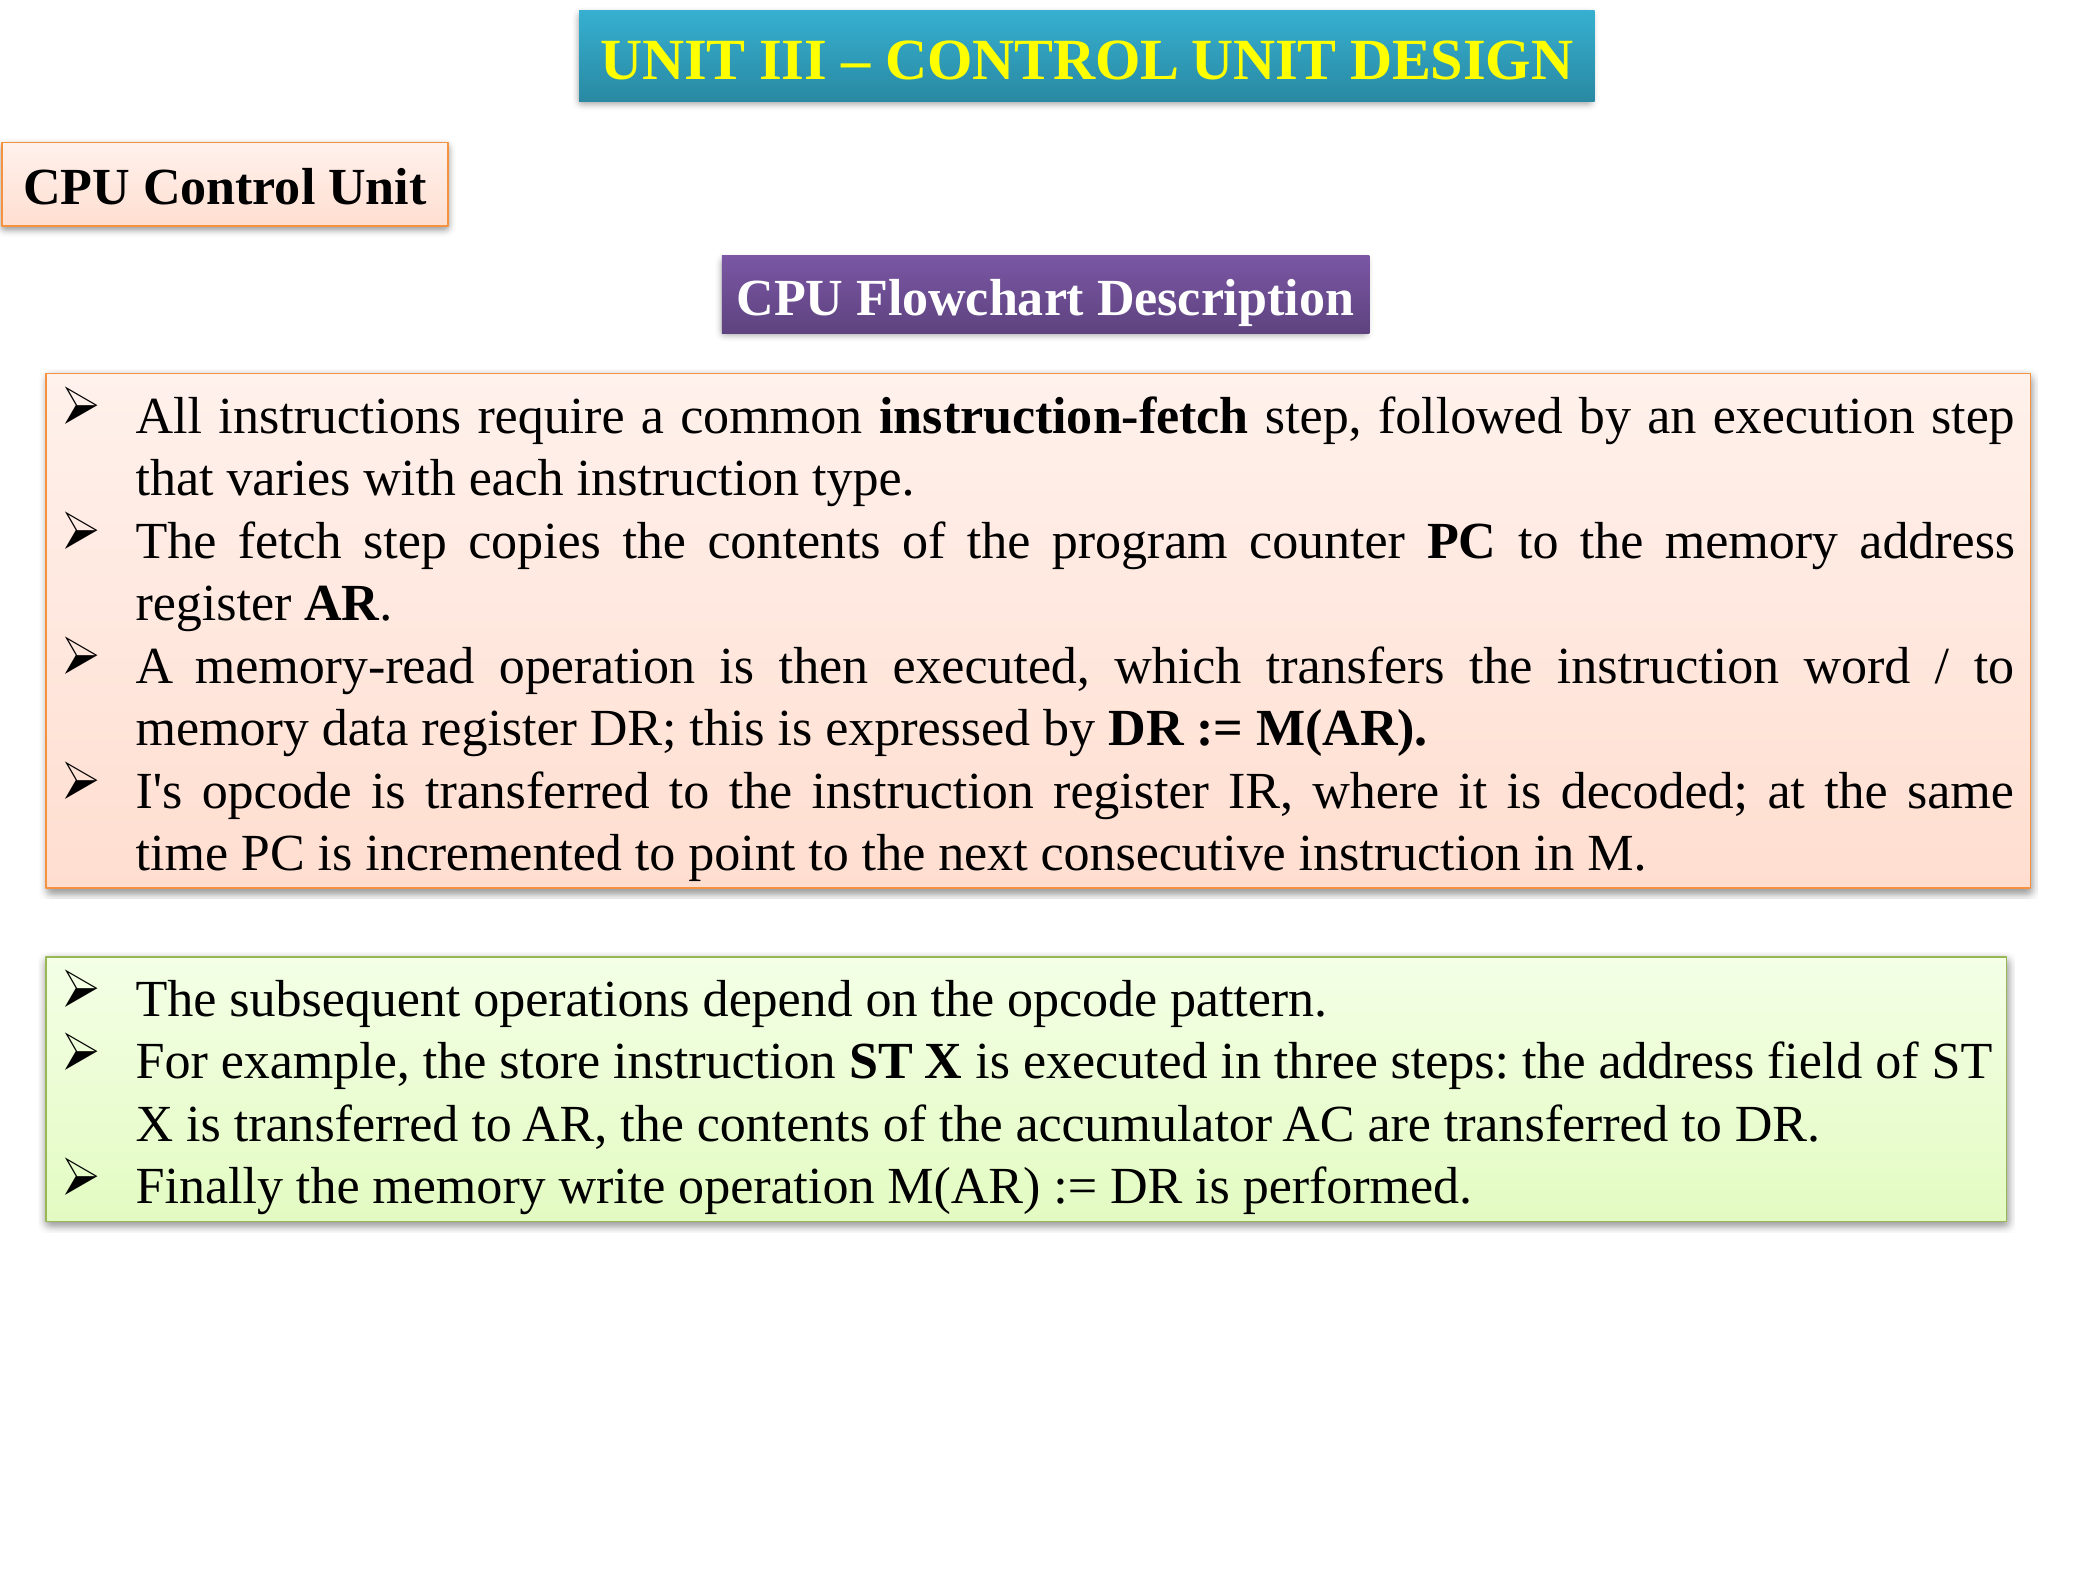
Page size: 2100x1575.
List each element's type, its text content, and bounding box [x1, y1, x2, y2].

text_box UNIT III – CONTROL UNIT DESIGN [579, 10, 1595, 102]
text_box All instructions require a common instruction-fetch step, followed by an execution step that varies with each instruction type. The fetch step copies the contents of the program counter PC to the memory address register AR. A memory-read operation is then executed, which transfers the instruction word / to memory data register DR; this is expressed by DR := M(AR). I's opcode is transferred to the instruction register IR, where it is decoded; at the same time PC is incremented to point to the next consecutive instruction in M. [45, 373, 2031, 889]
text_box The subsequent operations depend on the opcode pattern. For example, the store instruction ST X is executed in three steps: the address field of ST X is transferred to AR, the contents of the accumulator AC are transferred to DR. Finally the memory write operation M(AR) := DR is performed. [45, 956, 2007, 1222]
text_box CPU Control Unit [1, 142, 449, 227]
text_box CPU Flowchart Description [721, 255, 1370, 334]
